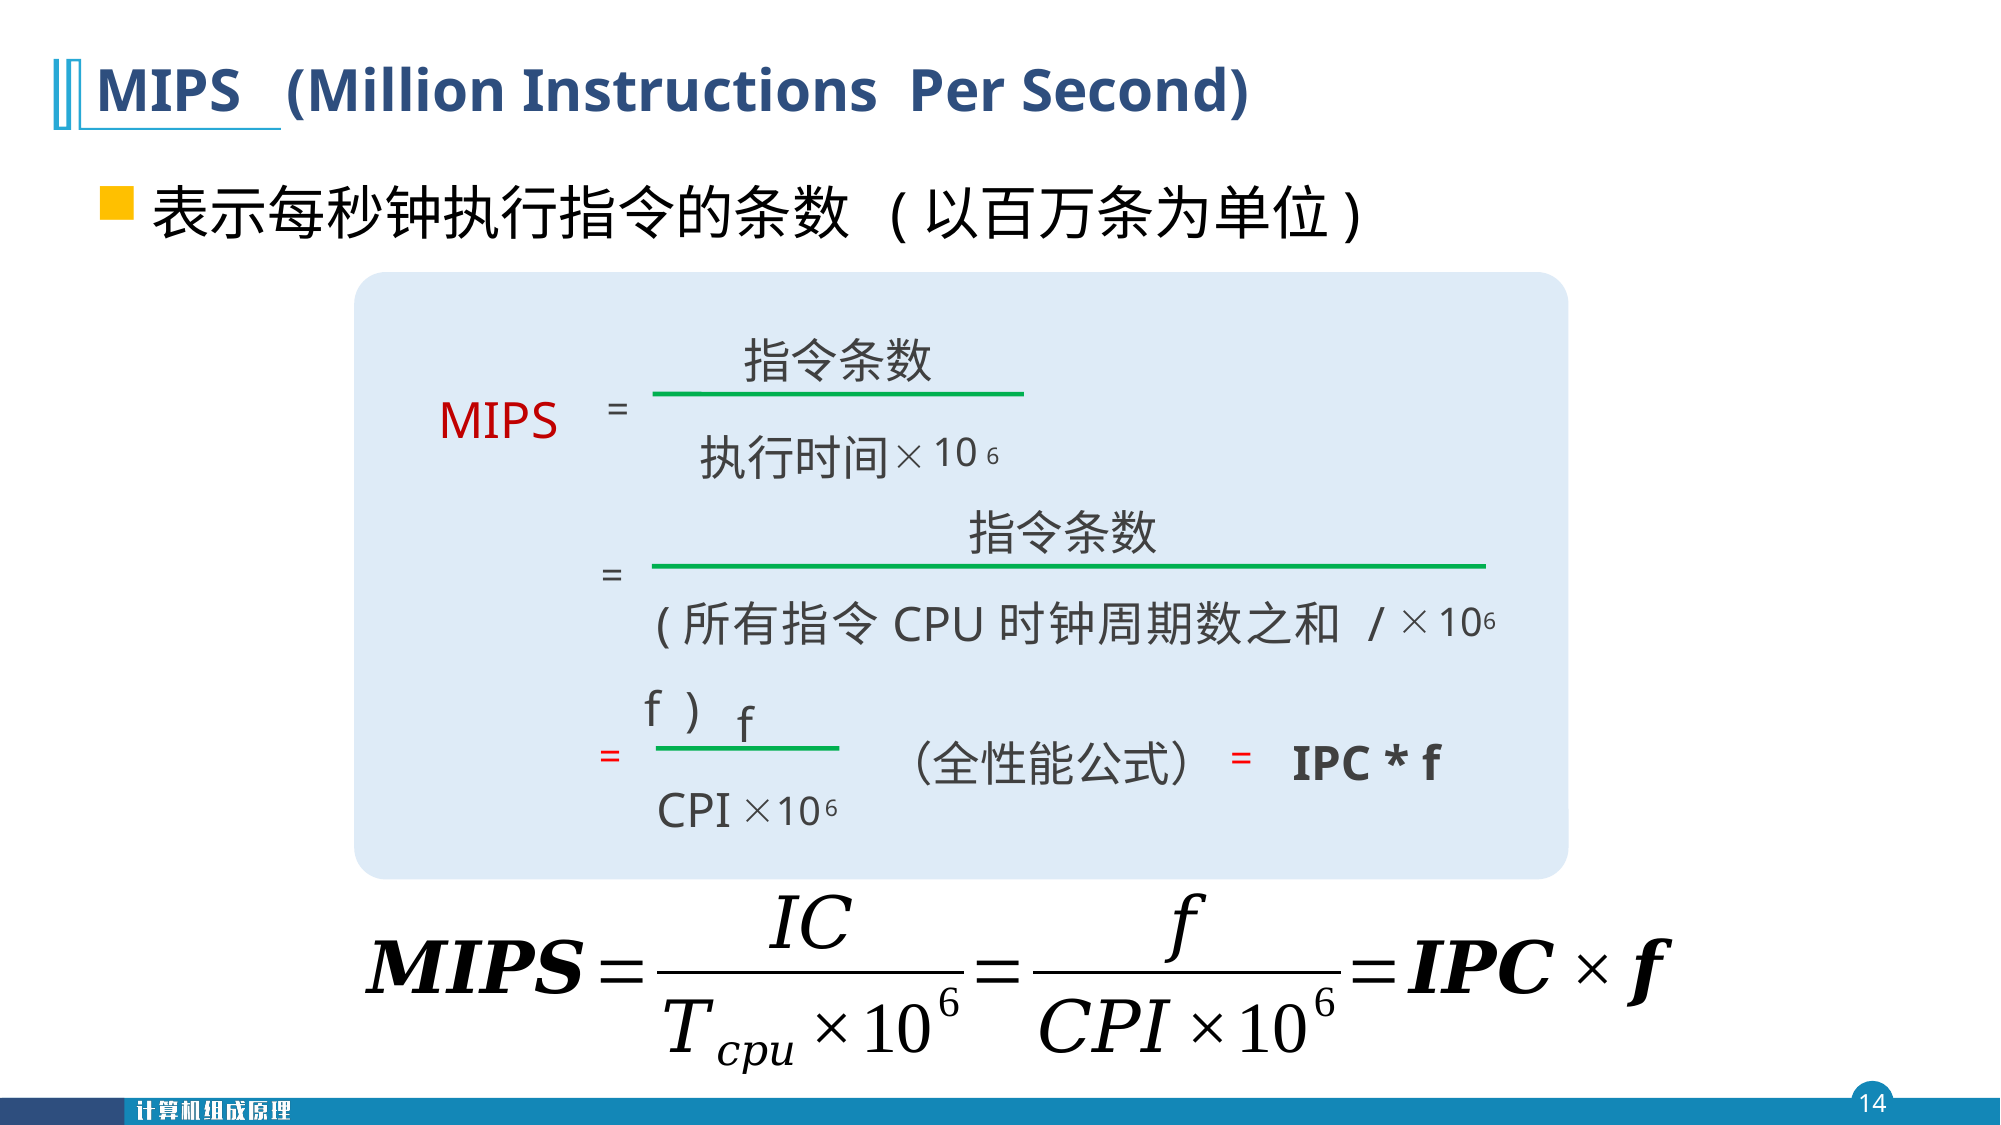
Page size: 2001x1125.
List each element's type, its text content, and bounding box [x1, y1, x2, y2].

list 表示每秒钟执行指令的条数 (以百万条为单位) [80, 154, 1805, 357]
text_box [353, 357, 1570, 881]
title MIPS (Million Instructions Per Second) [80, 42, 1805, 144]
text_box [433, 303, 1024, 476]
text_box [584, 666, 1476, 828]
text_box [597, 475, 1498, 652]
